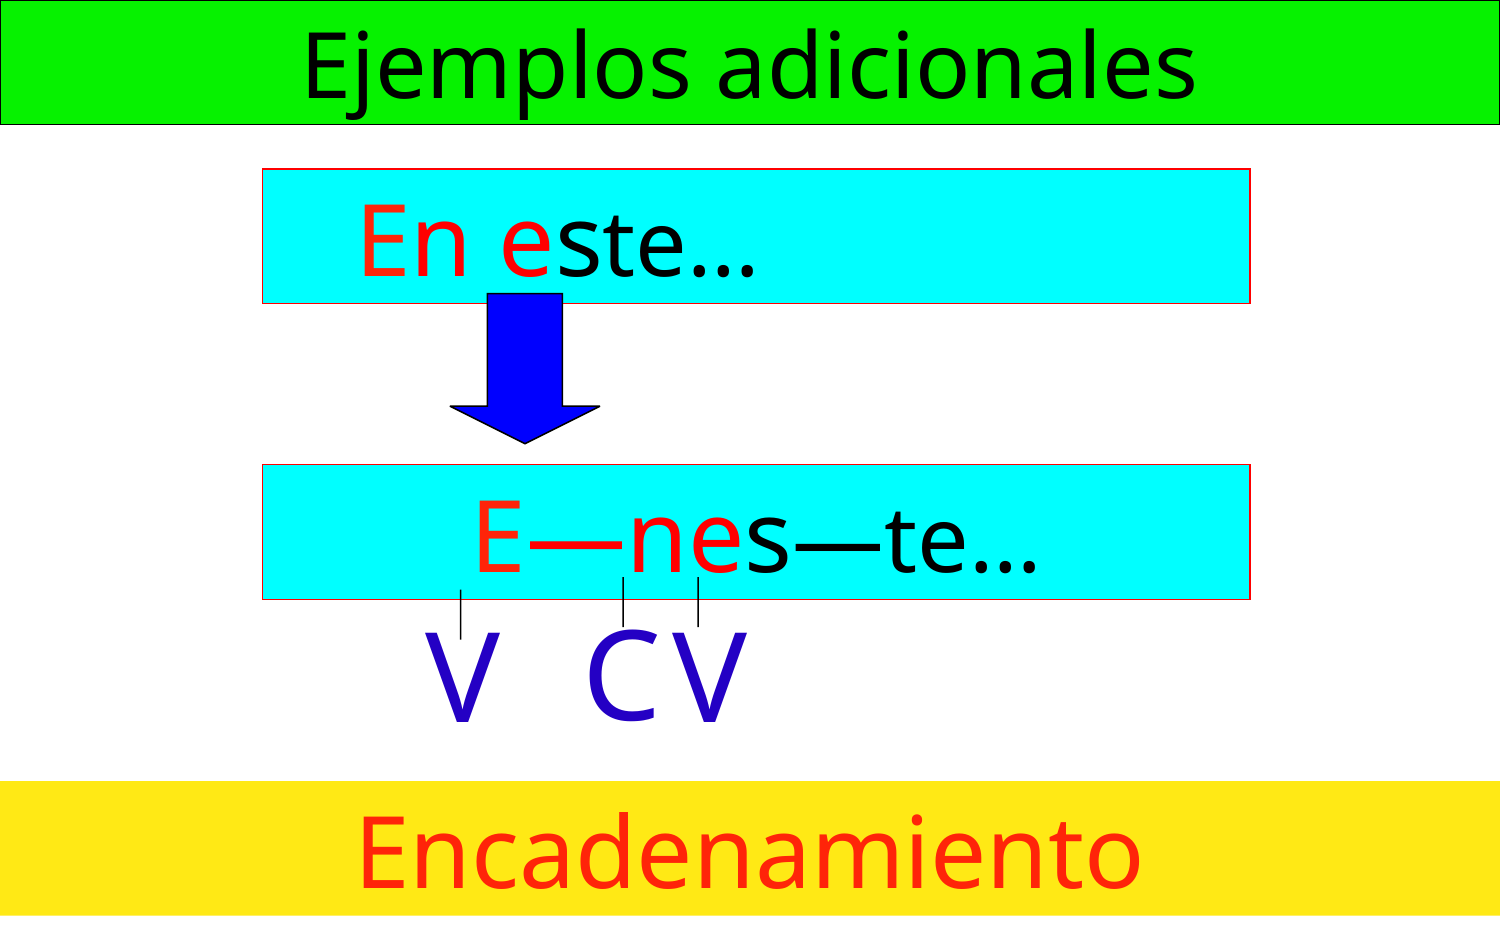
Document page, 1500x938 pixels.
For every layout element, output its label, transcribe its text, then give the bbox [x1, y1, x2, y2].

text_box C [568, 588, 677, 753]
text_box Ejemplos adicionales [0, 0, 1500, 125]
text_box En este… [262, 168, 1250, 304]
text_box E—nes—te… [262, 464, 1250, 600]
text_box V [410, 589, 515, 755]
text_box Encadenamiento [0, 781, 1500, 916]
text_box [449, 293, 600, 444]
text_box V [657, 589, 763, 755]
